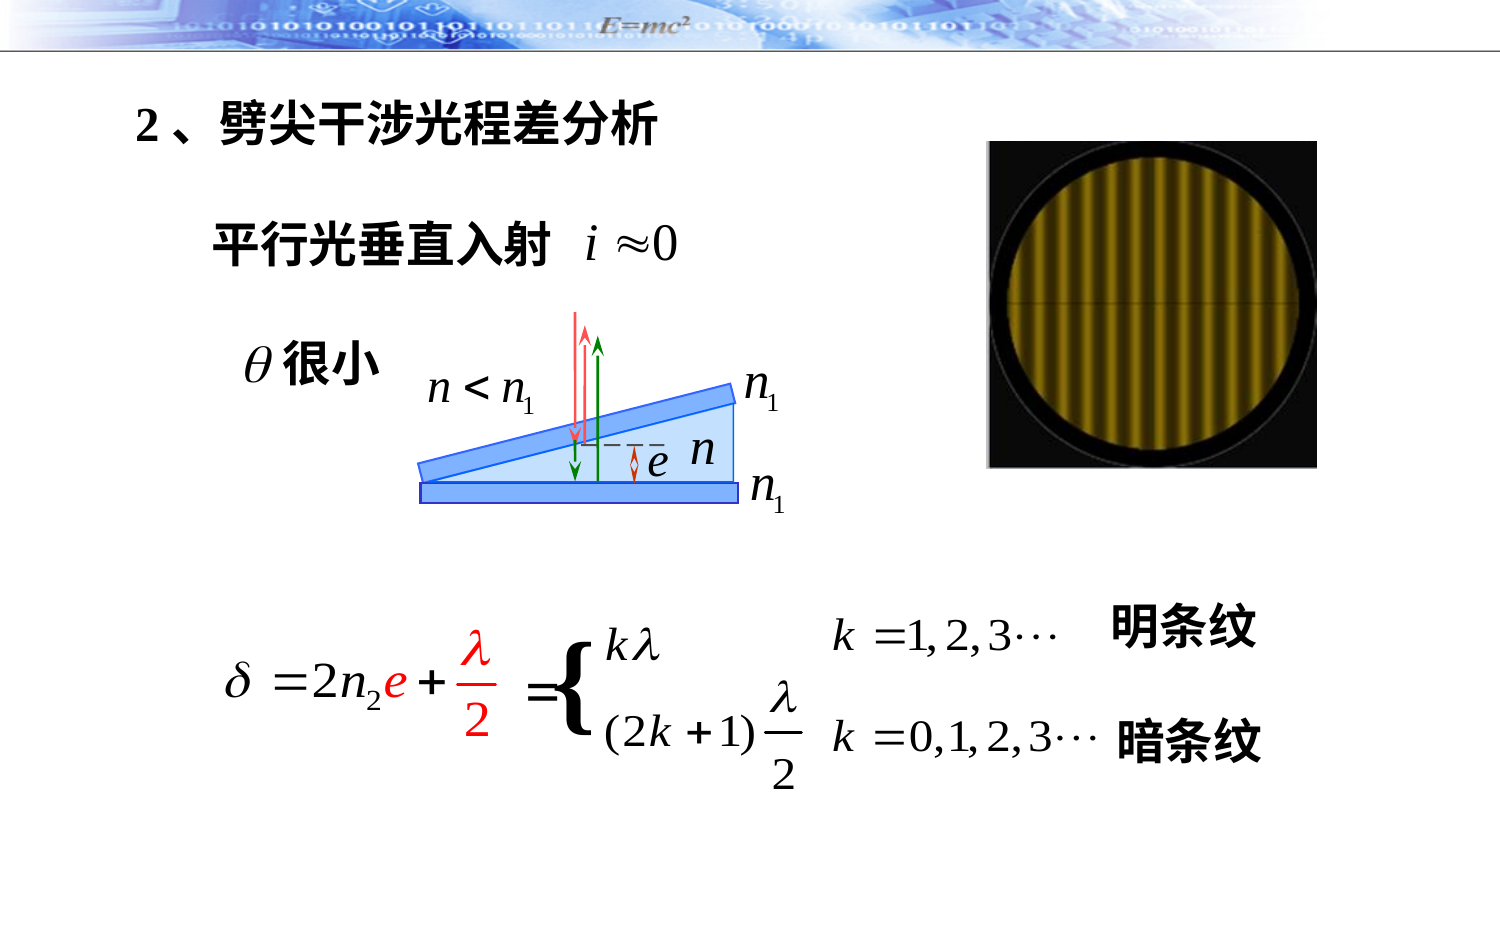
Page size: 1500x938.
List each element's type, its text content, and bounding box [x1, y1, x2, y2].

picture [0, 0, 1500, 52]
picture [985, 141, 1318, 469]
text_box 平行光垂直入射 [196, 206, 568, 280]
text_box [216, 616, 504, 748]
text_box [509, 588, 1279, 802]
text_box 2、劈尖干涉光程差分析 [107, 85, 728, 159]
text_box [240, 324, 397, 400]
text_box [577, 212, 688, 275]
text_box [415, 311, 788, 519]
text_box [580, 444, 672, 485]
